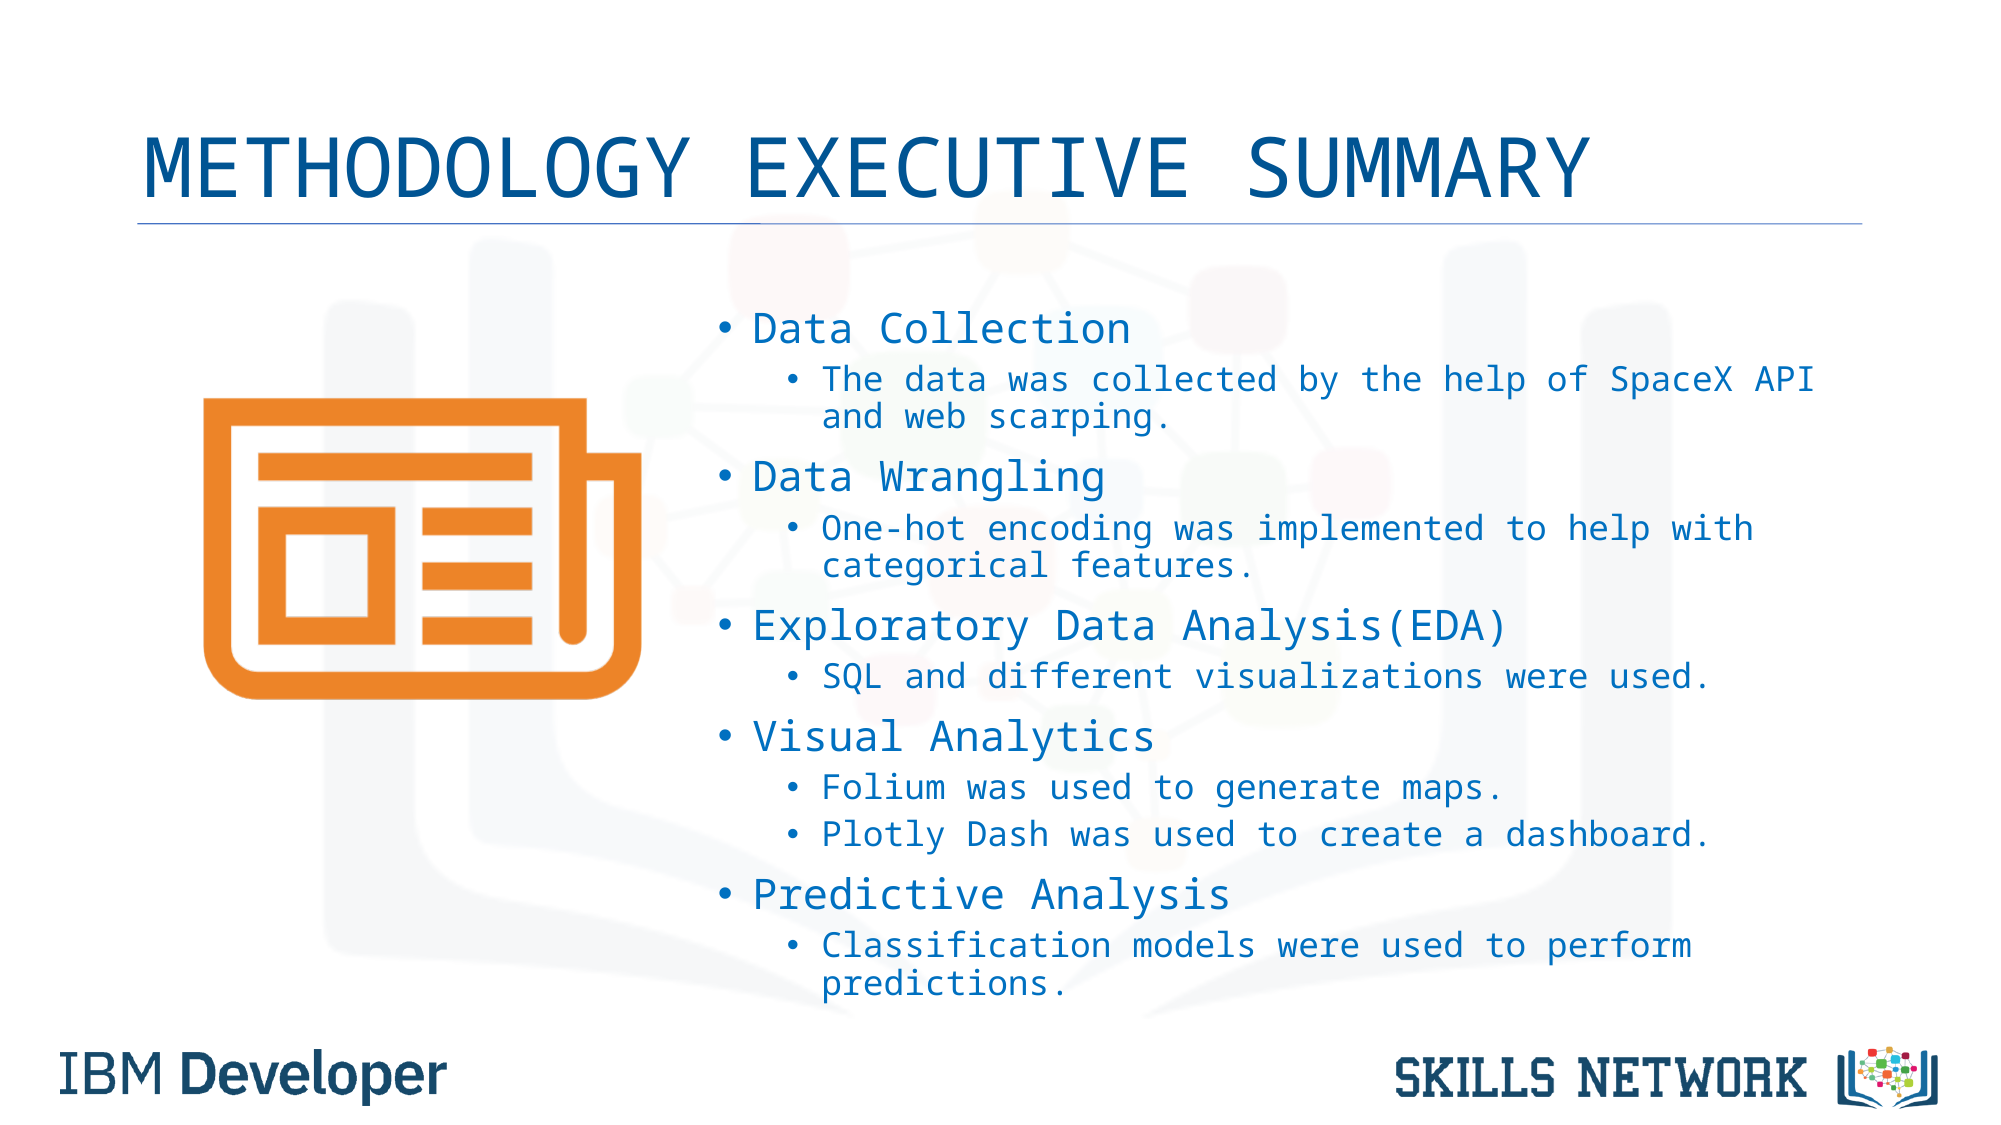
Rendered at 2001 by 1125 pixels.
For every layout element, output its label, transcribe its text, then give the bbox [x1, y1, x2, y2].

list Data Collection The data was collected by the help of SpaceX API and web scarping. Data Wrangling One-hot encoding was implemented to help with categorical features. Exploratory Data Analysis(EDA) SQL and different visualizations were used. Visual Analytics Folium was used to generate maps. Plotly Dash was used to create a dashboard. Predictive Analysis Classification models were used to perform predictions. [702, 299, 1863, 1014]
title METHODOLOGY EXECUTIVE SUMMARY [128, 61, 1767, 280]
picture [55, 1045, 459, 1108]
picture [1390, 1045, 1945, 1111]
picture [160, 300, 685, 825]
